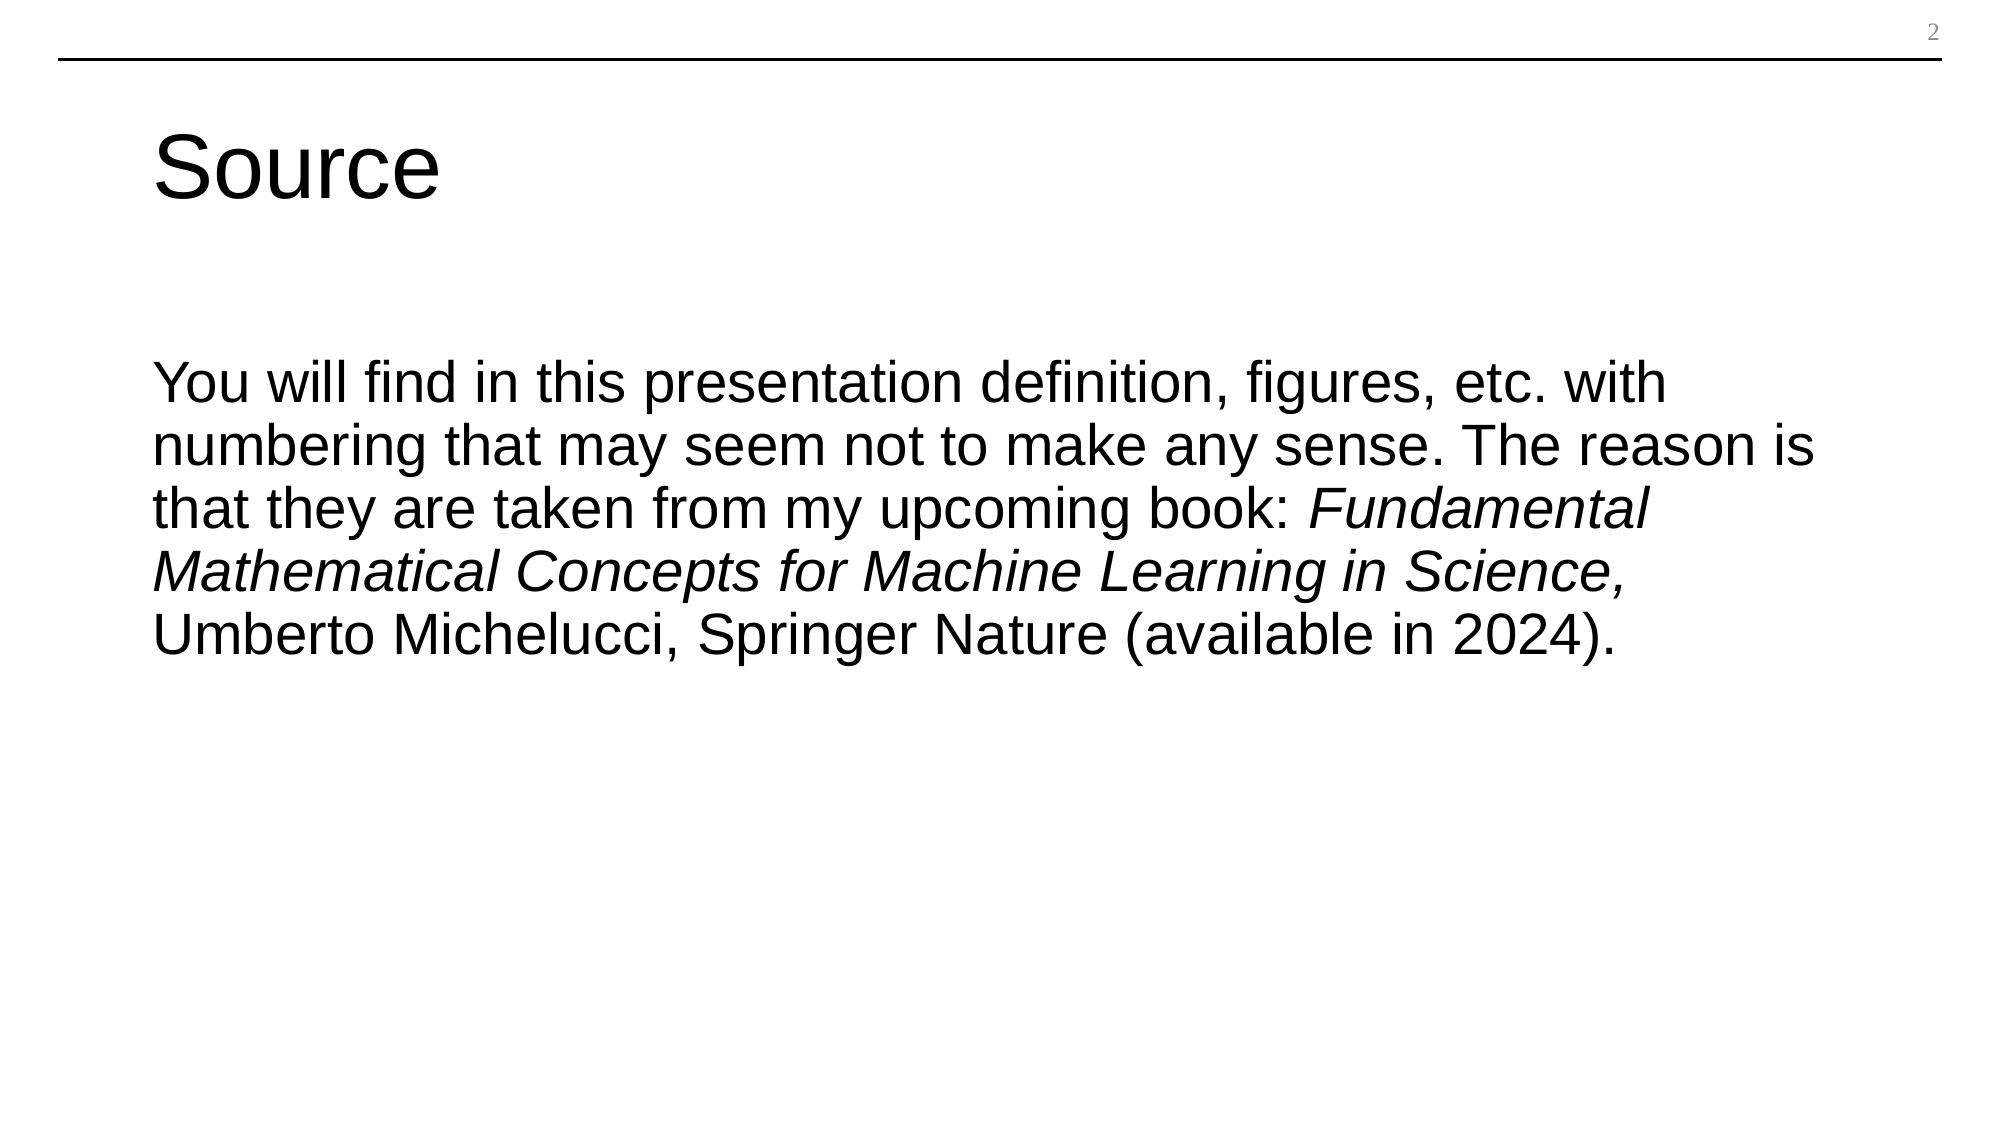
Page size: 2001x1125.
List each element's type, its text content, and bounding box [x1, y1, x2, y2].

list You will find in this presentation definition, figures, etc. with numbering that may seem not to make any sense. The reason is that they are taken from my upcoming book: Fundamental Mathematical Concepts for Machine Learning in Science, Umberto Michelucci, Springer Nature (available in 2024). [137, 344, 1863, 1014]
title Source [137, 59, 1863, 278]
